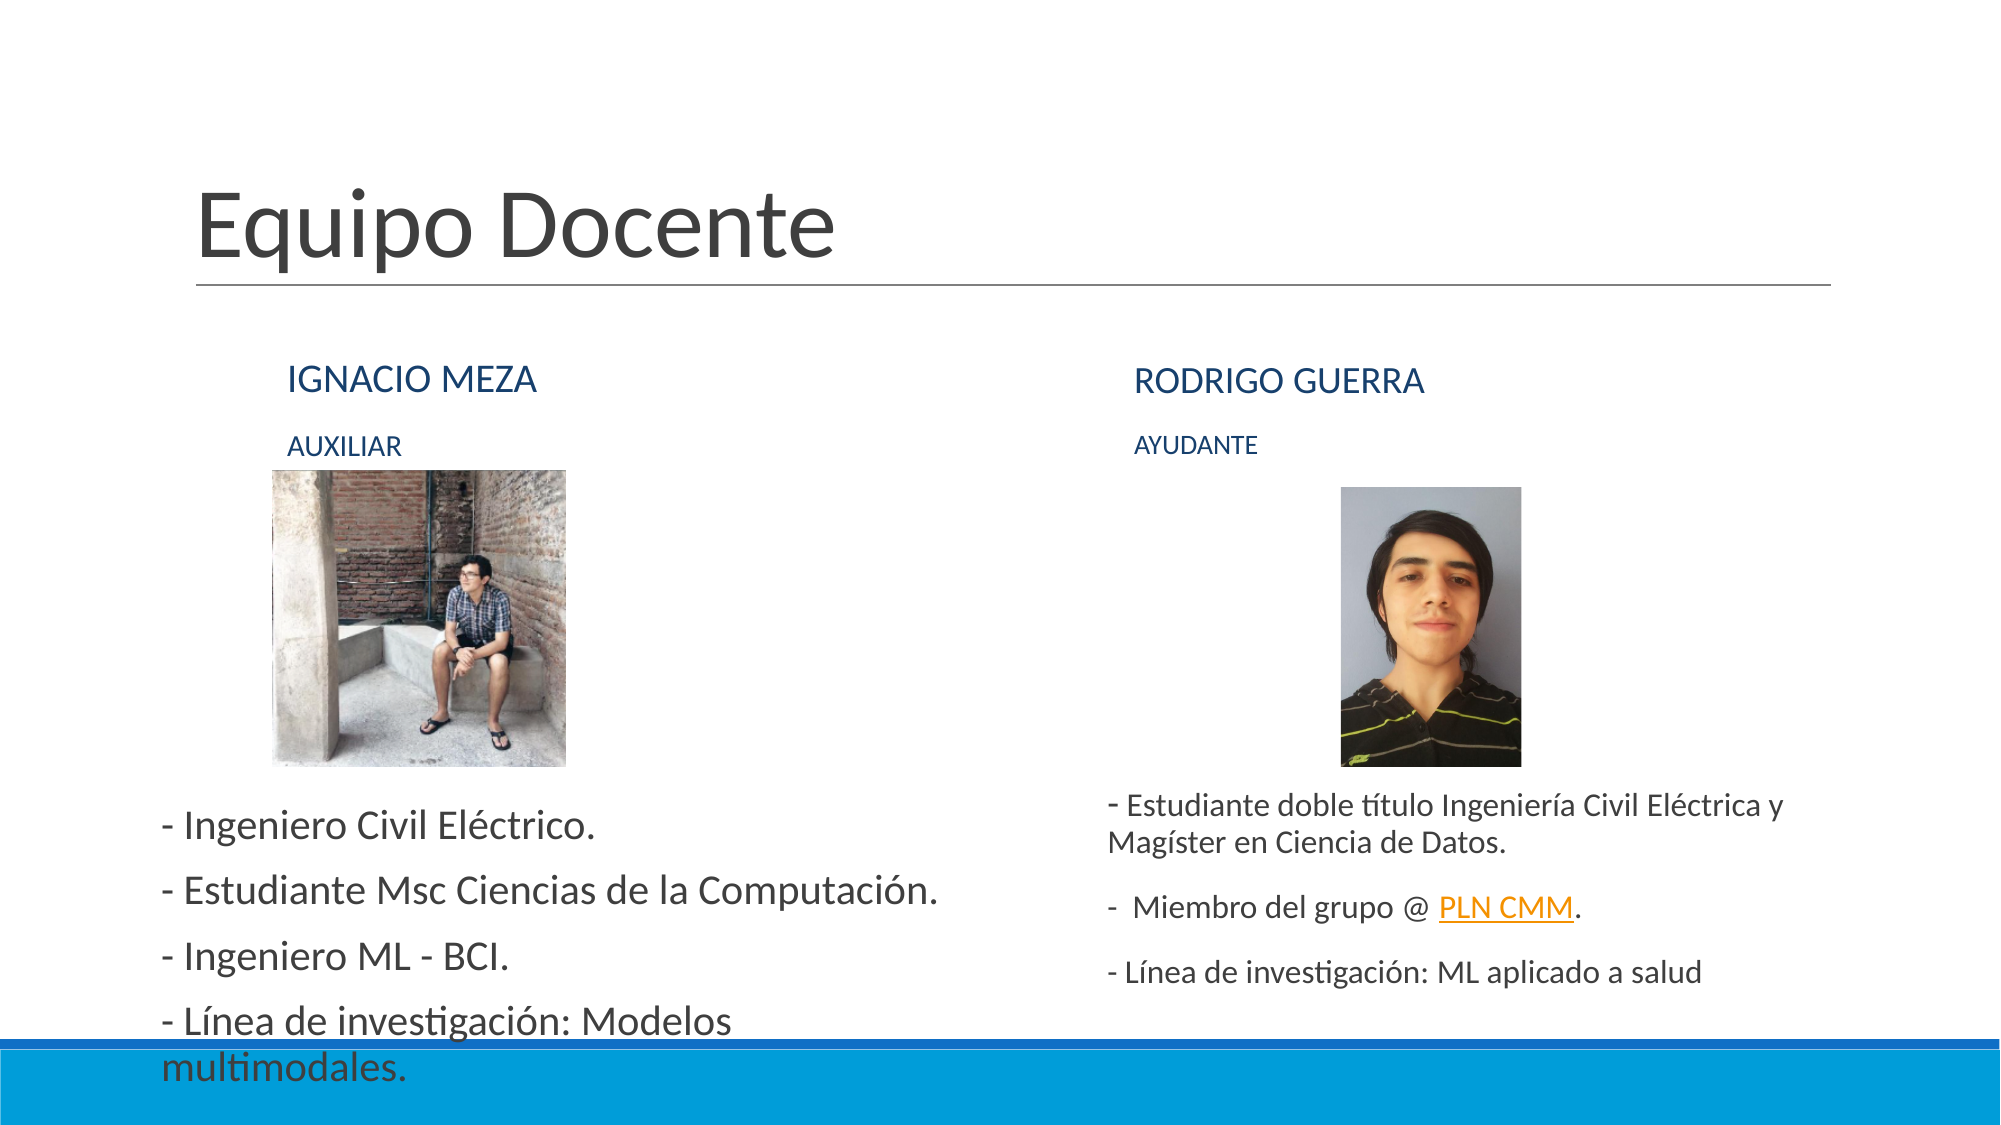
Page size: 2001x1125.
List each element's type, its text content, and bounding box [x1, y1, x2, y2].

picture [271, 470, 566, 768]
title Equipo Docente 🧑‍🏫 [180, 47, 1830, 285]
list - Ingeniero Civil Eléctrico. - Estudiante Msc Ciencias de la Computación. - Ingeniero ML - BCI. - Línea de investigación: Modelos multimodales. [142, 675, 982, 1105]
list IGNACIO MEZA AUXILIAR [272, 349, 565, 470]
text_box RODRIGO GUERRA AYUDANTE [1119, 349, 1651, 471]
text_box - Estudiante doble título Ingeniería Civil Eléctrica y Magíster en Ciencia de Datos. - Miembro del grupo @ PLN CMM. - Línea de investigación: ML aplicado a salud [1032, 700, 1830, 1030]
picture [1340, 486, 1522, 768]
